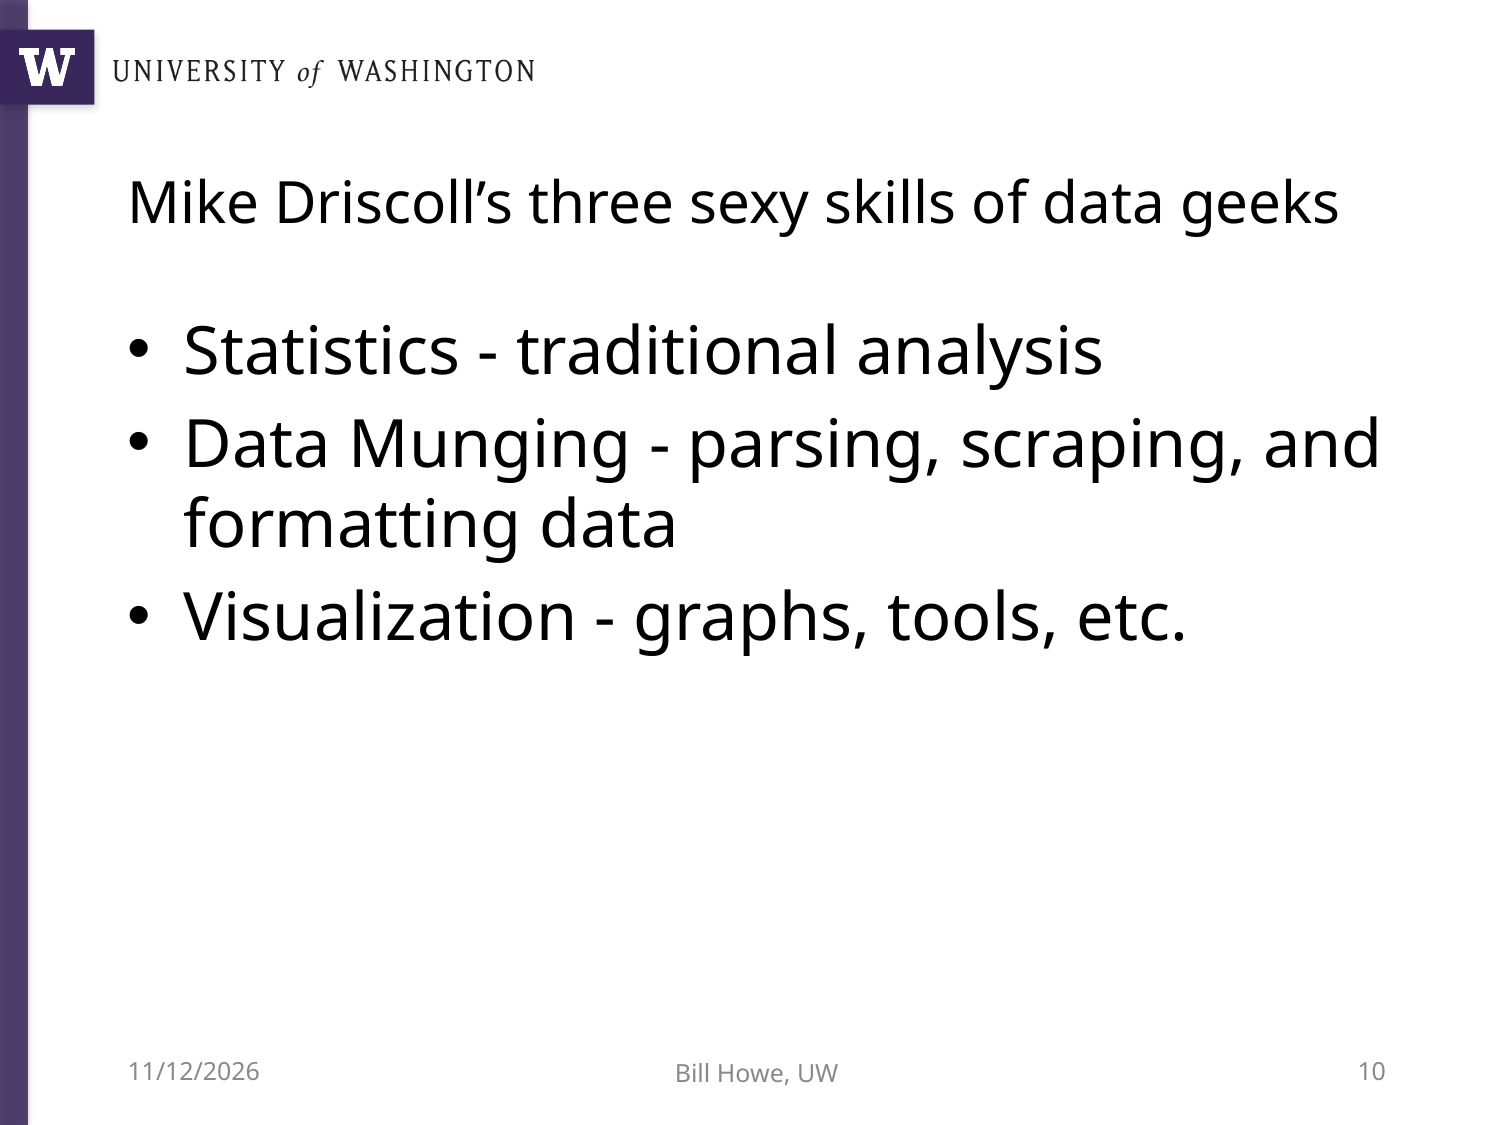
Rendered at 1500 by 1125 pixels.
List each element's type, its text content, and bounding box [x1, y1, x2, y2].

title Mike Driscoll’s three sexy skills of data geeks [112, 125, 1401, 275]
picture [19, 48, 75, 86]
list Statistics - traditional analysis Data Munging - parsing, scraping, and formatting data Visualization - graphs, tools, etc. [112, 299, 1401, 1005]
picture [112, 59, 534, 88]
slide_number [112, 1042, 463, 1103]
slide_number 10 [1051, 1042, 1402, 1103]
footer Bill Howe, UW [519, 1042, 995, 1103]
